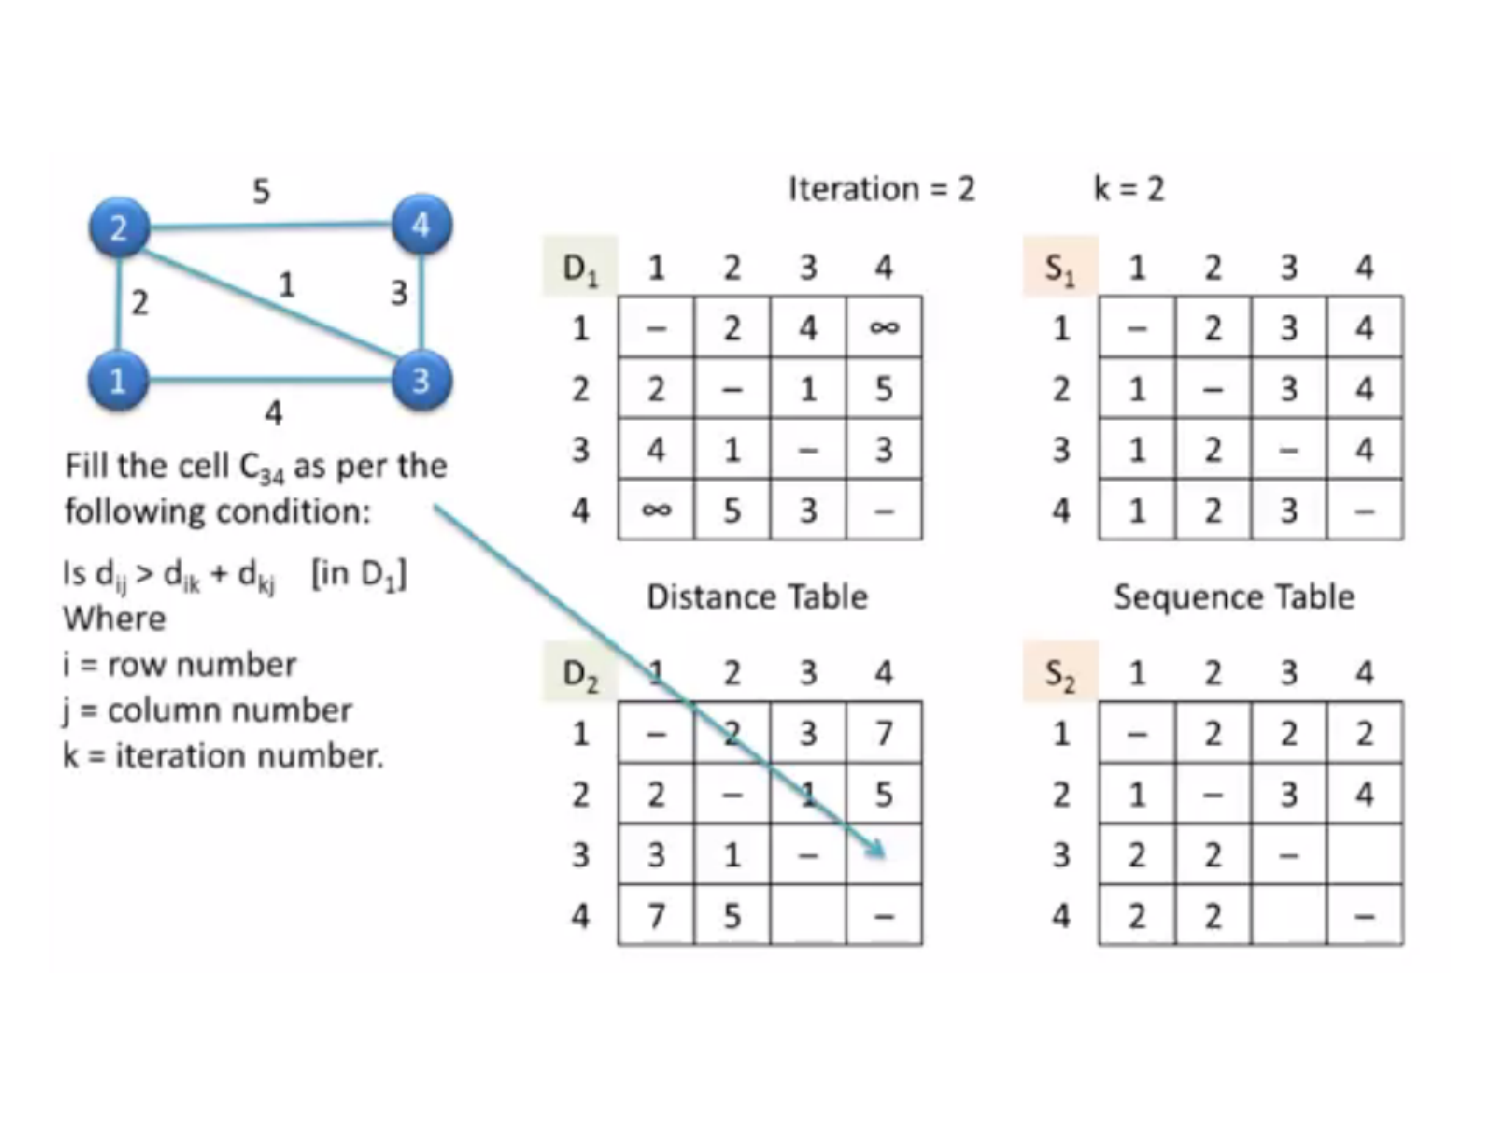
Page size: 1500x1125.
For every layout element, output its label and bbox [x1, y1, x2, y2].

picture [48, 152, 1451, 973]
